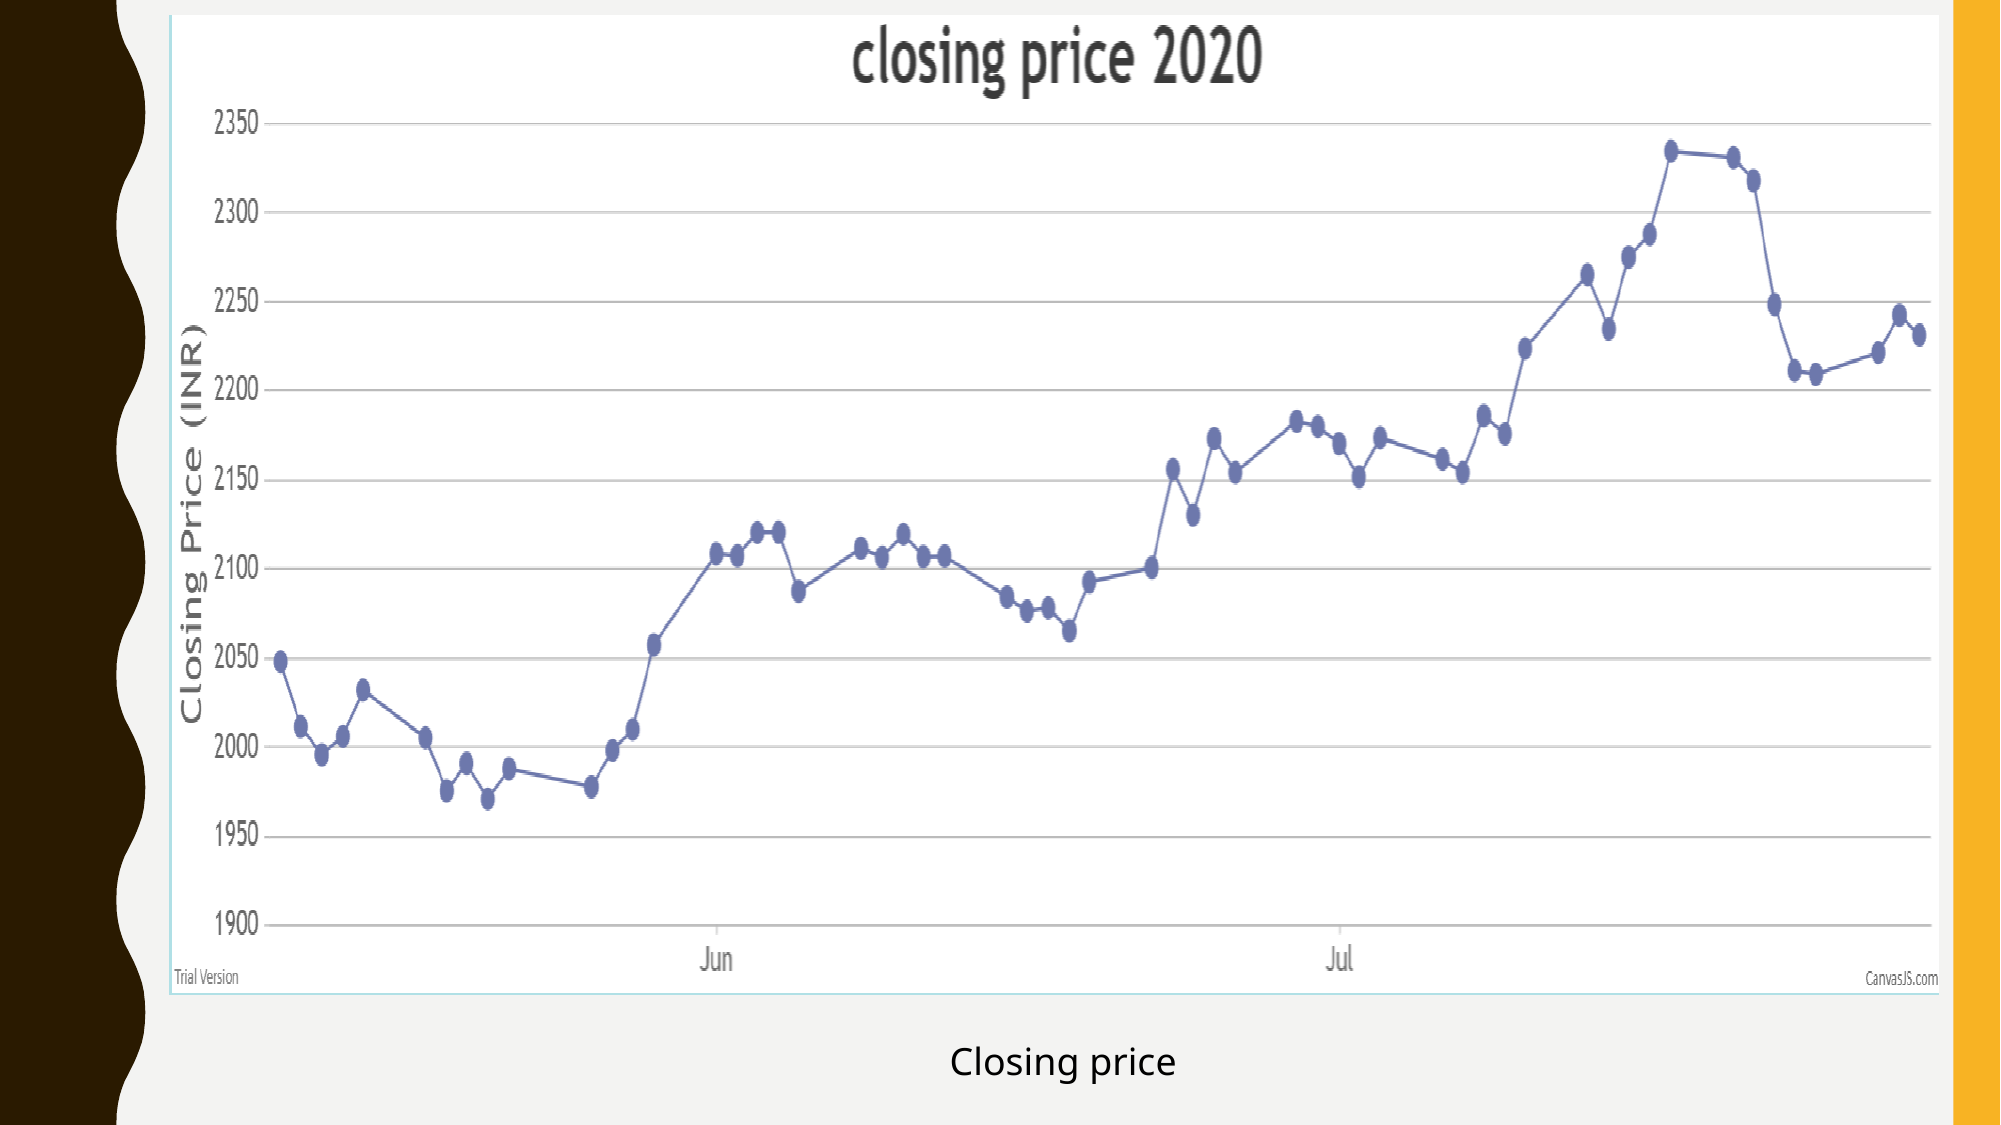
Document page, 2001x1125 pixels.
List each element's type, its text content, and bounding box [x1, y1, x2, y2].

picture [169, 15, 1939, 995]
text_box Closing price [934, 1030, 1427, 1091]
